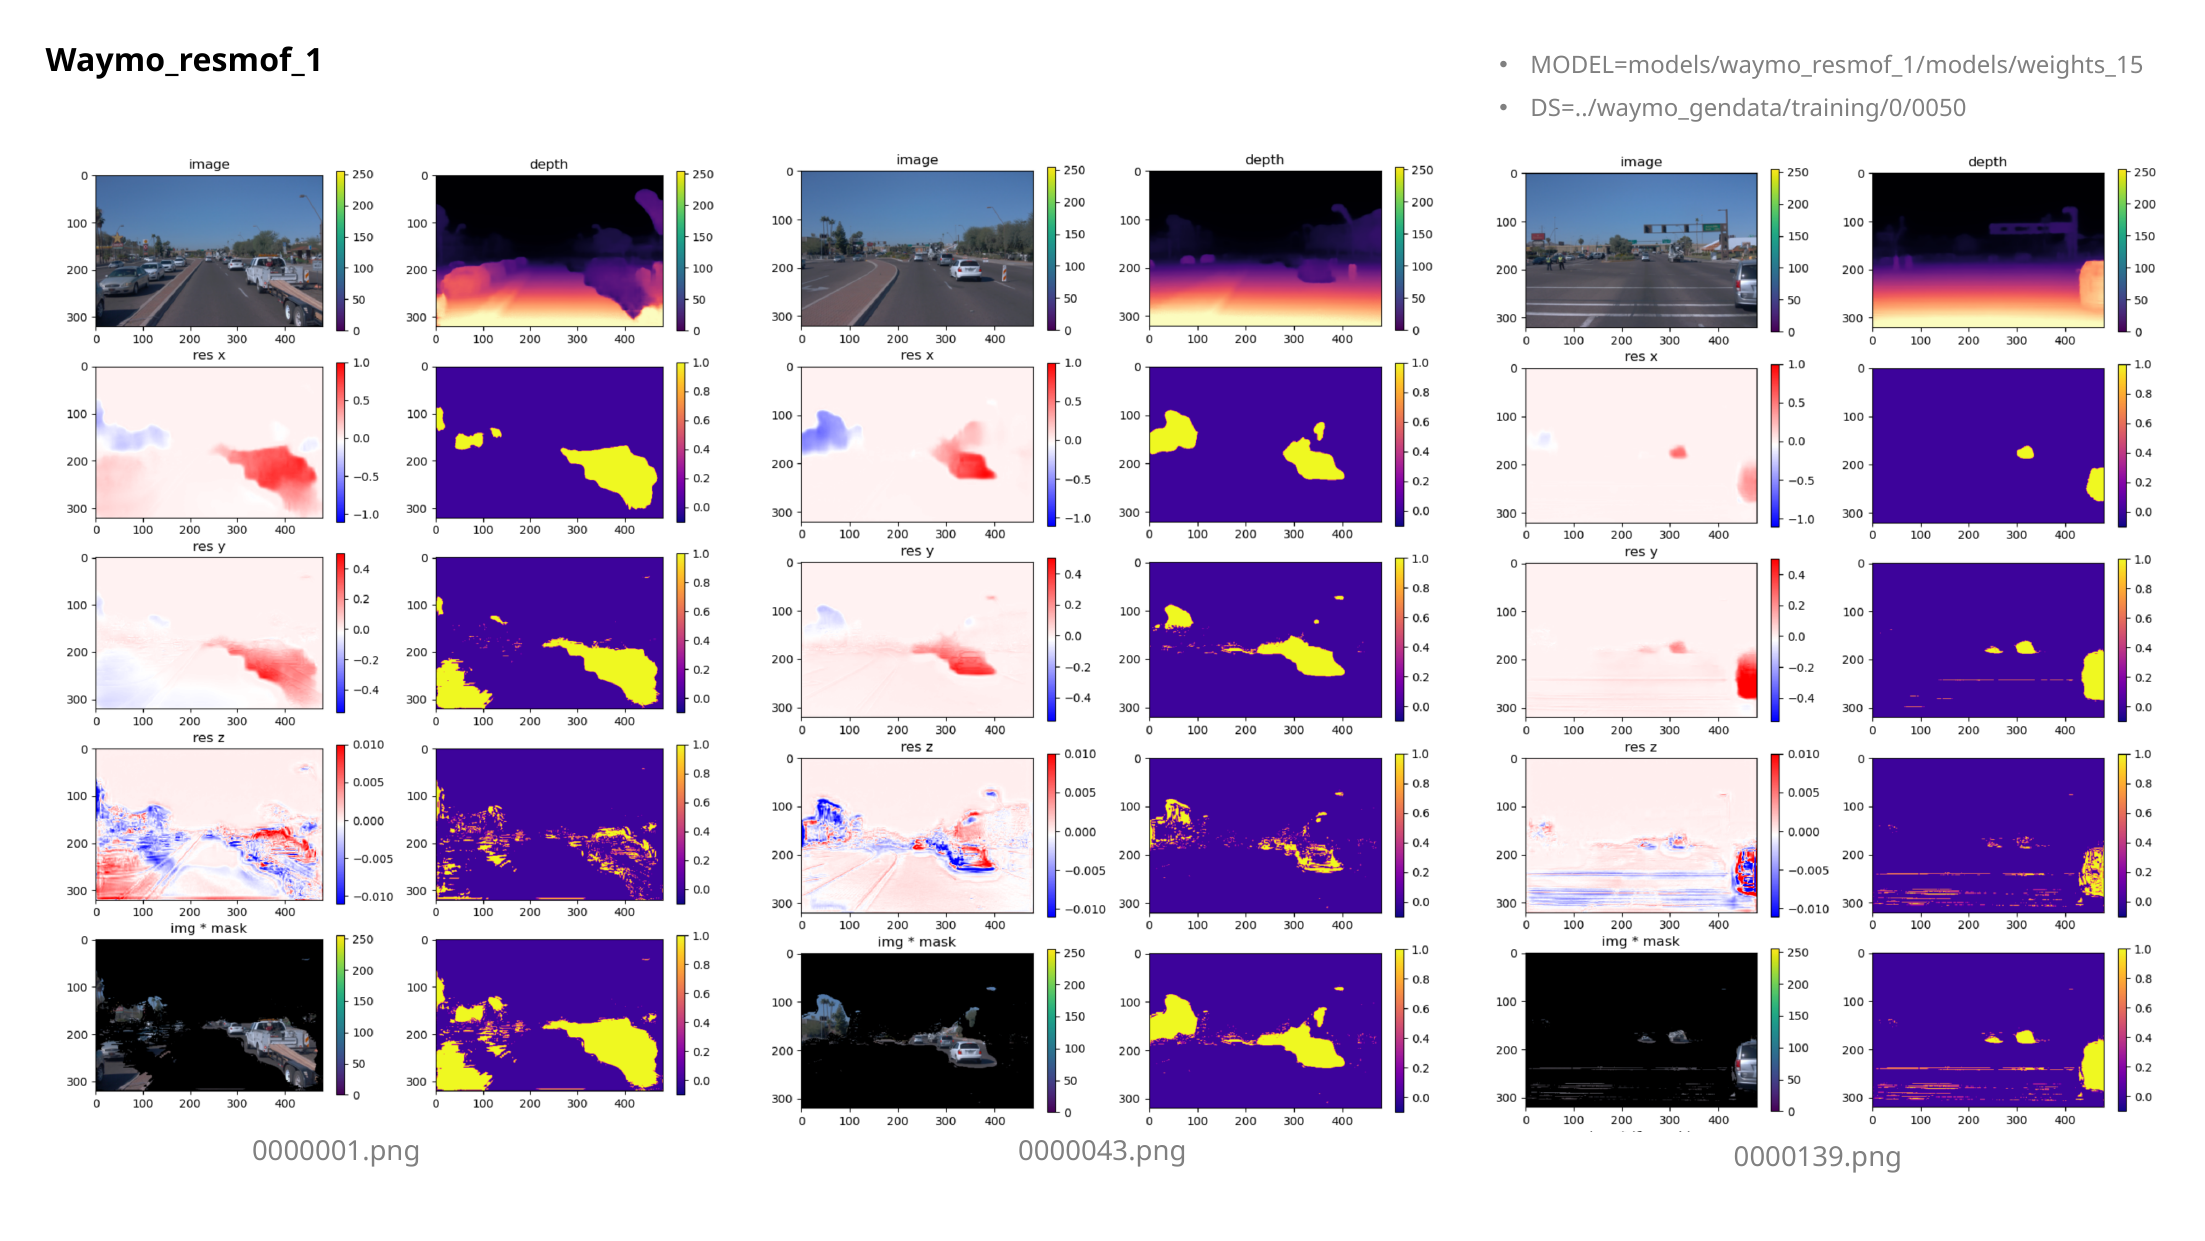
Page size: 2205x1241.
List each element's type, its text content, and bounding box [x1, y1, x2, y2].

picture [62, 144, 720, 1113]
text_box 0000001.png [163, 1125, 509, 1173]
text_box MODEL=models/waymo_resmof_1/models/weights_15 DS=../waymo_gendata/training/0/0050 [1484, 27, 2183, 129]
picture [1484, 144, 2170, 1132]
text_box 0000139.png [1645, 1132, 1991, 1180]
picture [757, 144, 1447, 1132]
text_box 0000043.png [929, 1132, 1275, 1173]
text_box Waymo_resmof_1 [30, 32, 378, 86]
